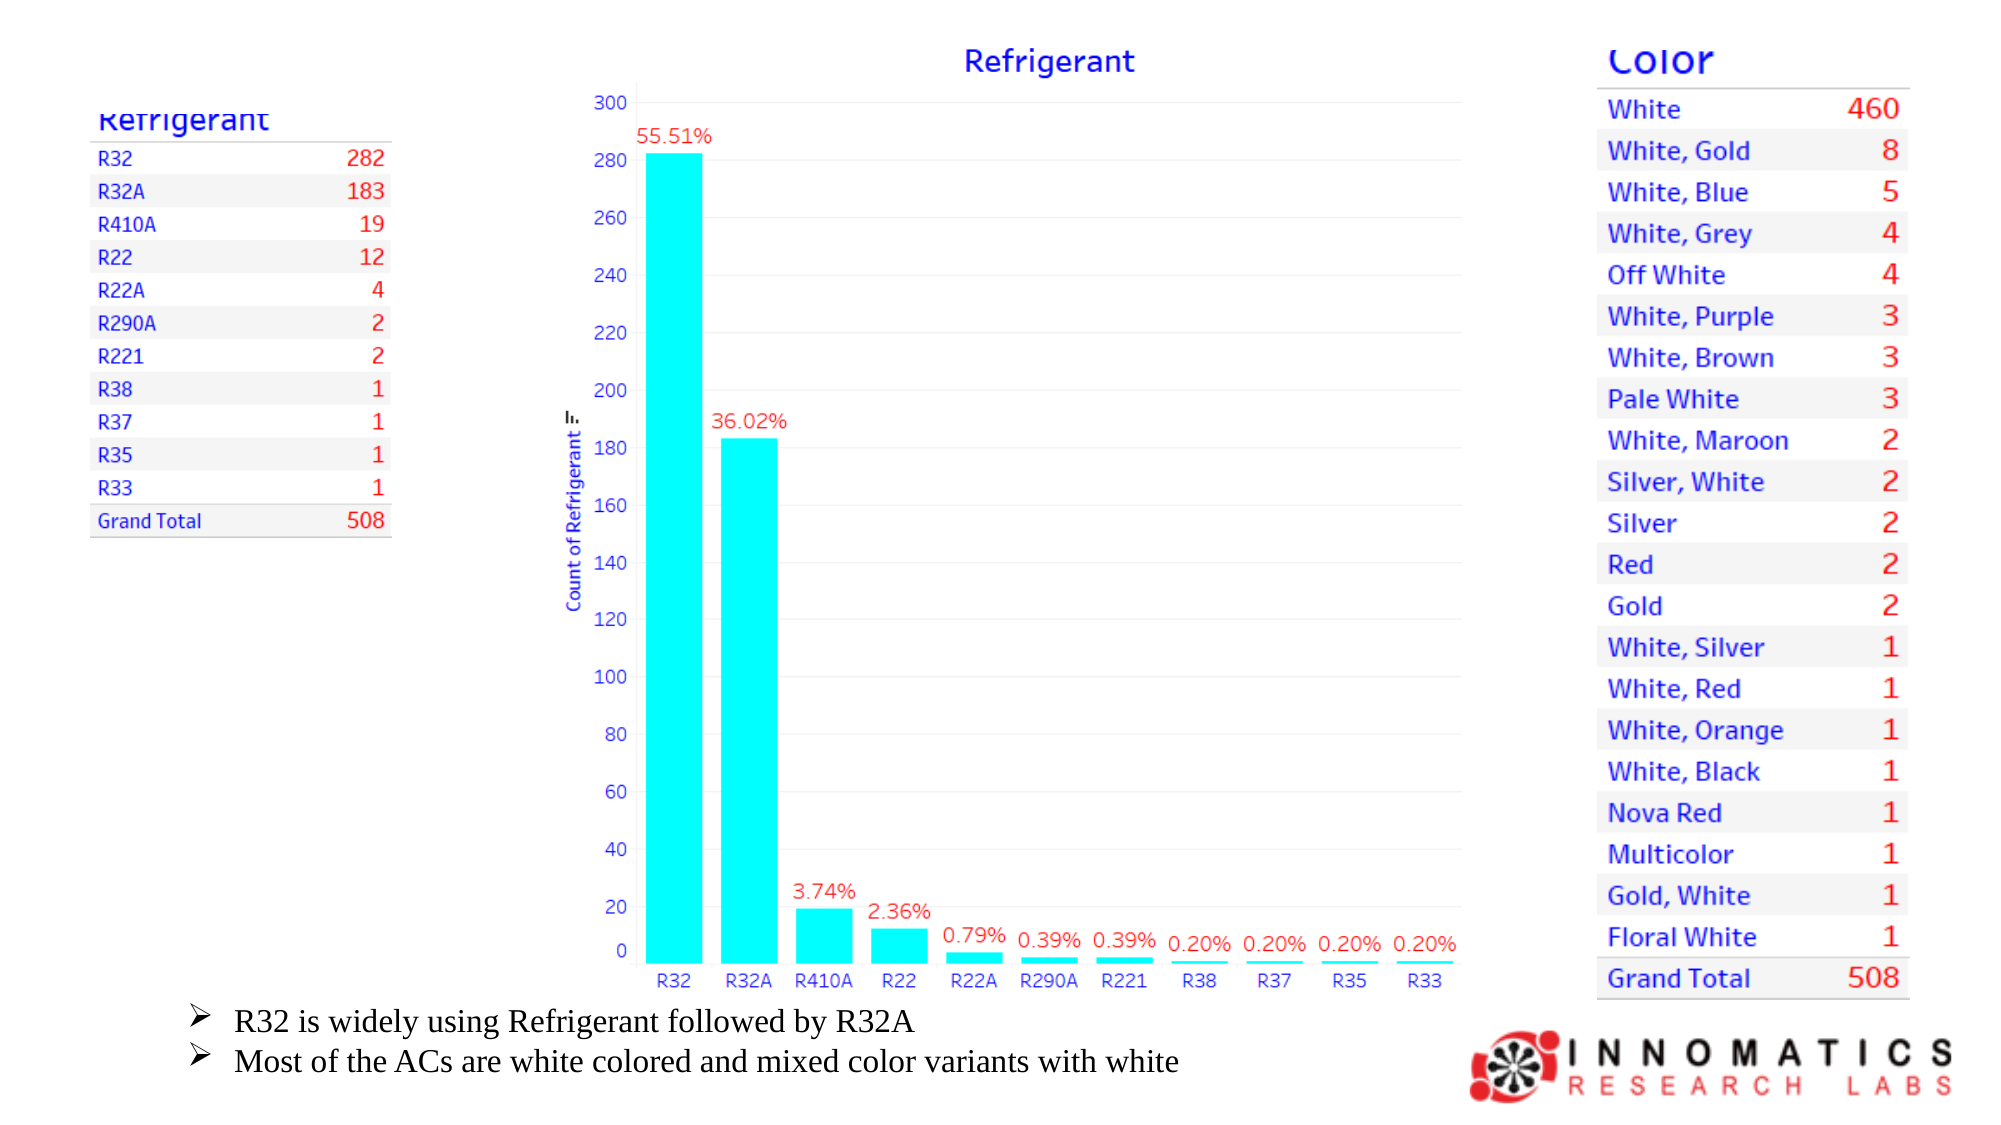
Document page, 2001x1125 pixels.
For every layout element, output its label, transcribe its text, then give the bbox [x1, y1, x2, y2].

picture [1597, 50, 1910, 1001]
picture [1445, 1014, 1975, 1125]
text_box R32 is widely using Refrigerant followed by R32A Most of the ACs are white colored and mixed color variants with white [172, 991, 1679, 1087]
picture [90, 114, 392, 538]
picture [551, 37, 1462, 995]
